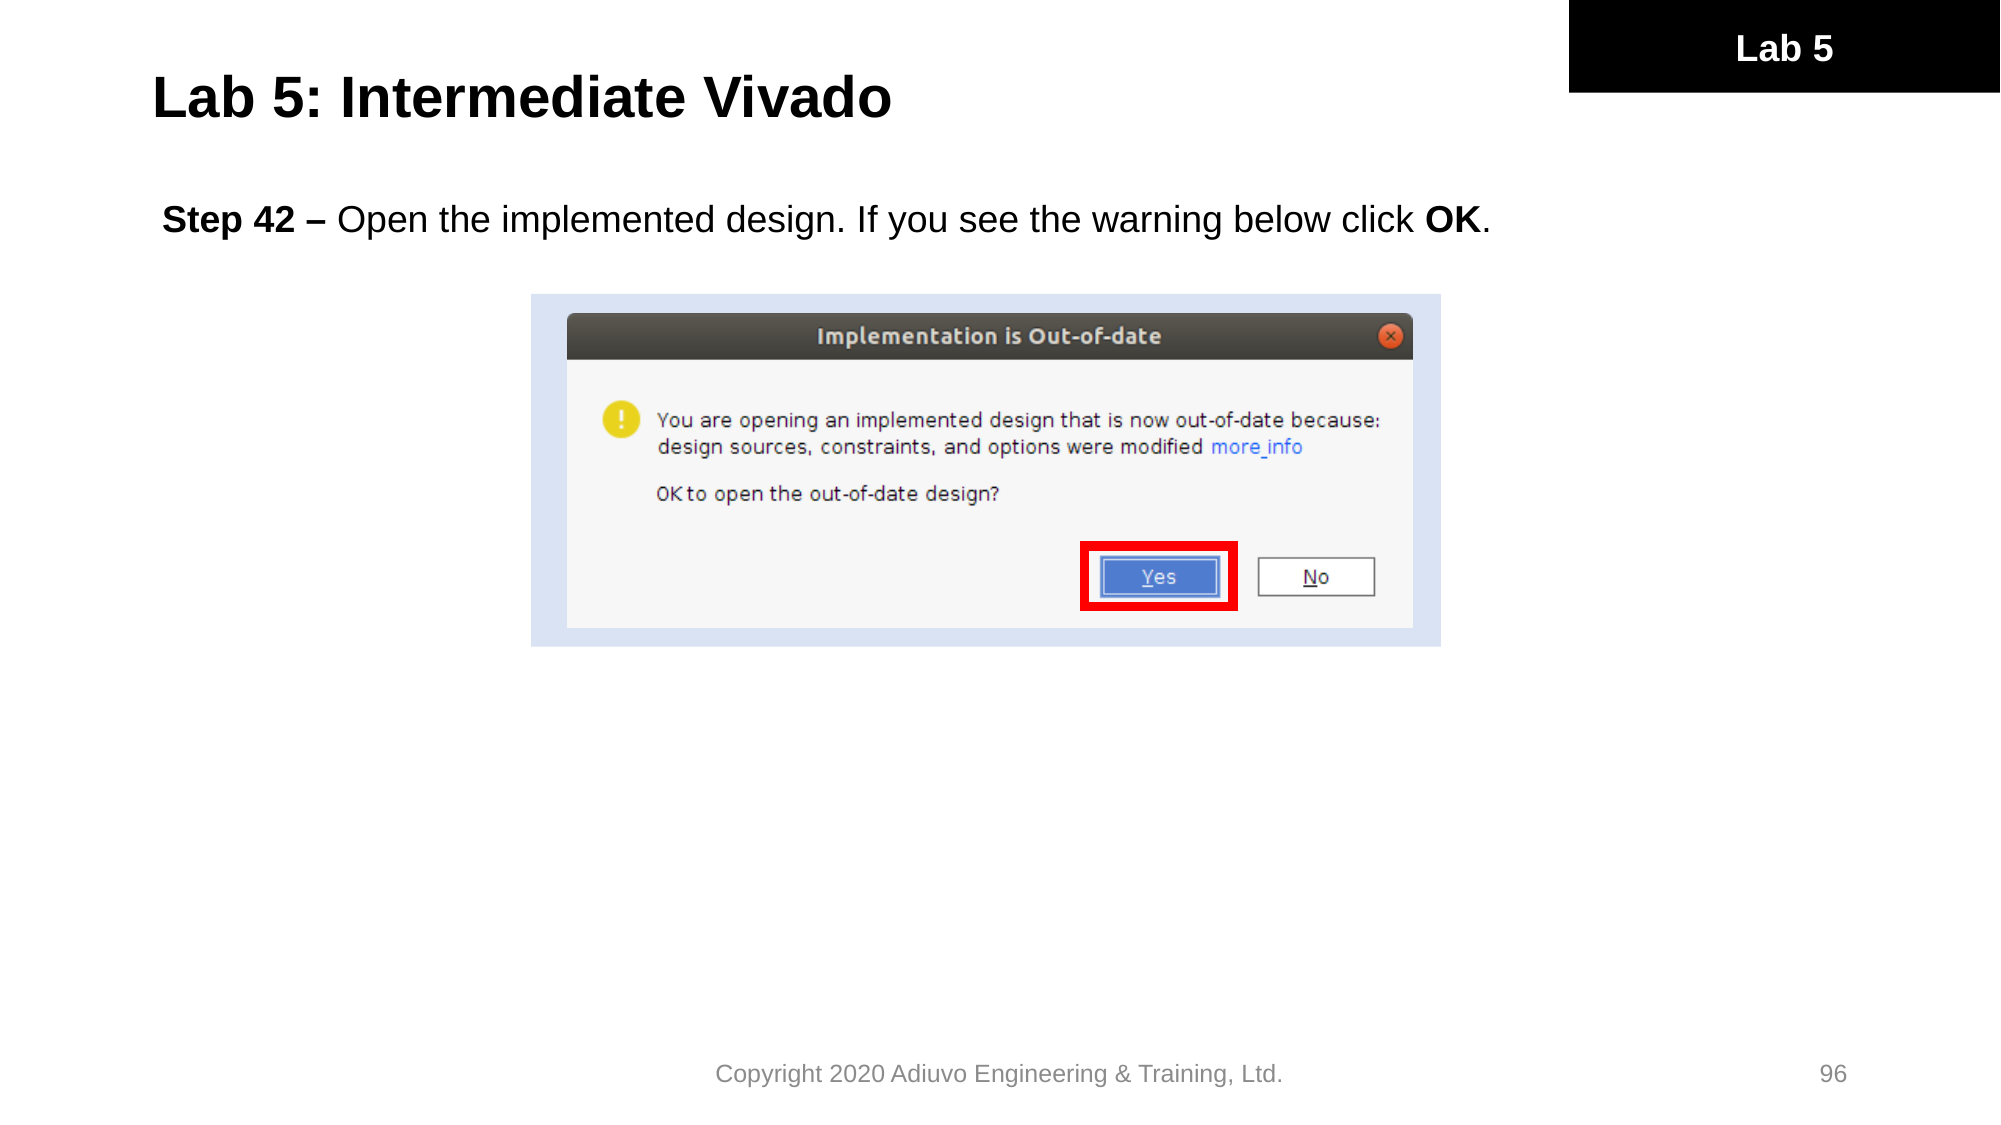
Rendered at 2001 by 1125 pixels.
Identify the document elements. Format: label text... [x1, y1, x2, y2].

title Lab 5: Intermediate Vivado [137, 59, 1863, 153]
text_box [530, 293, 1442, 648]
footer Copyright 2020 Adiuvo Engineering & Training, Ltd. [662, 1042, 1338, 1103]
slide_number 96 [1412, 1042, 1863, 1103]
text_box Step 42 – Open the implemented design. If you see the warning below click OK. [147, 187, 1873, 248]
text_box Lab 5 [1568, 0, 2000, 94]
picture [567, 313, 1413, 628]
